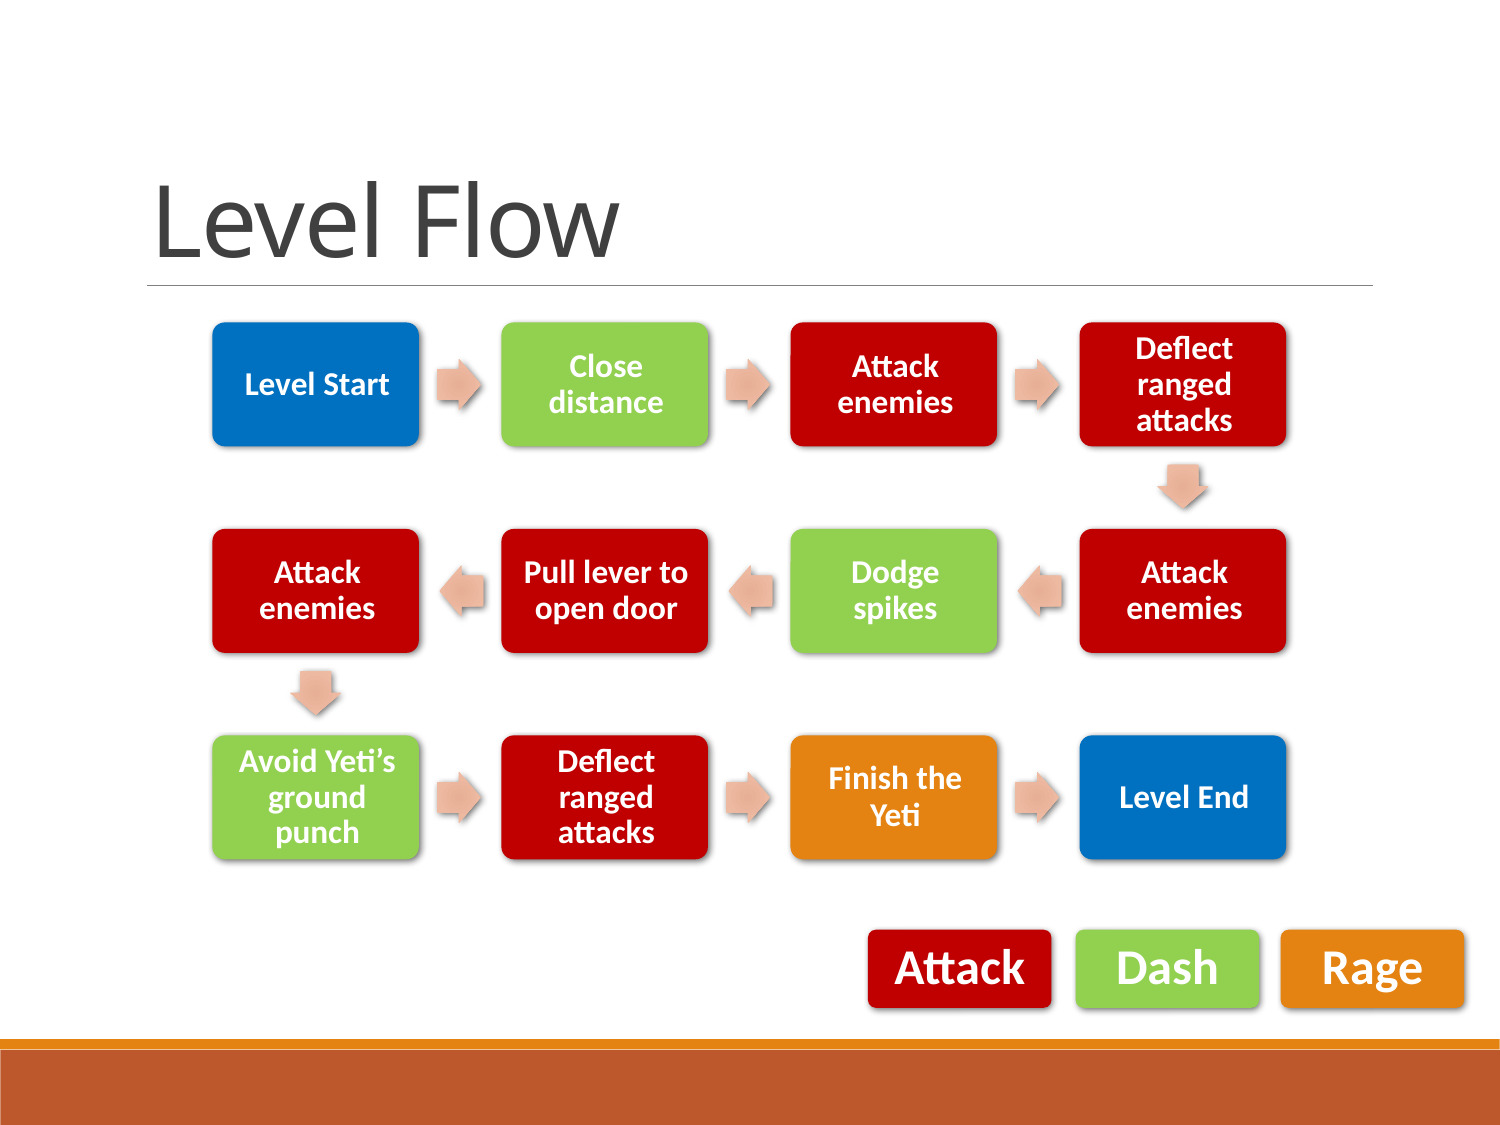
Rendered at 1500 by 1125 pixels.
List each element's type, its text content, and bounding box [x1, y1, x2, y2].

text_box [86, 321, 1412, 860]
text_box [1075, 929, 1260, 1009]
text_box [867, 929, 1052, 1009]
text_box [1280, 929, 1465, 1009]
title Level Flow [135, 47, 1373, 285]
